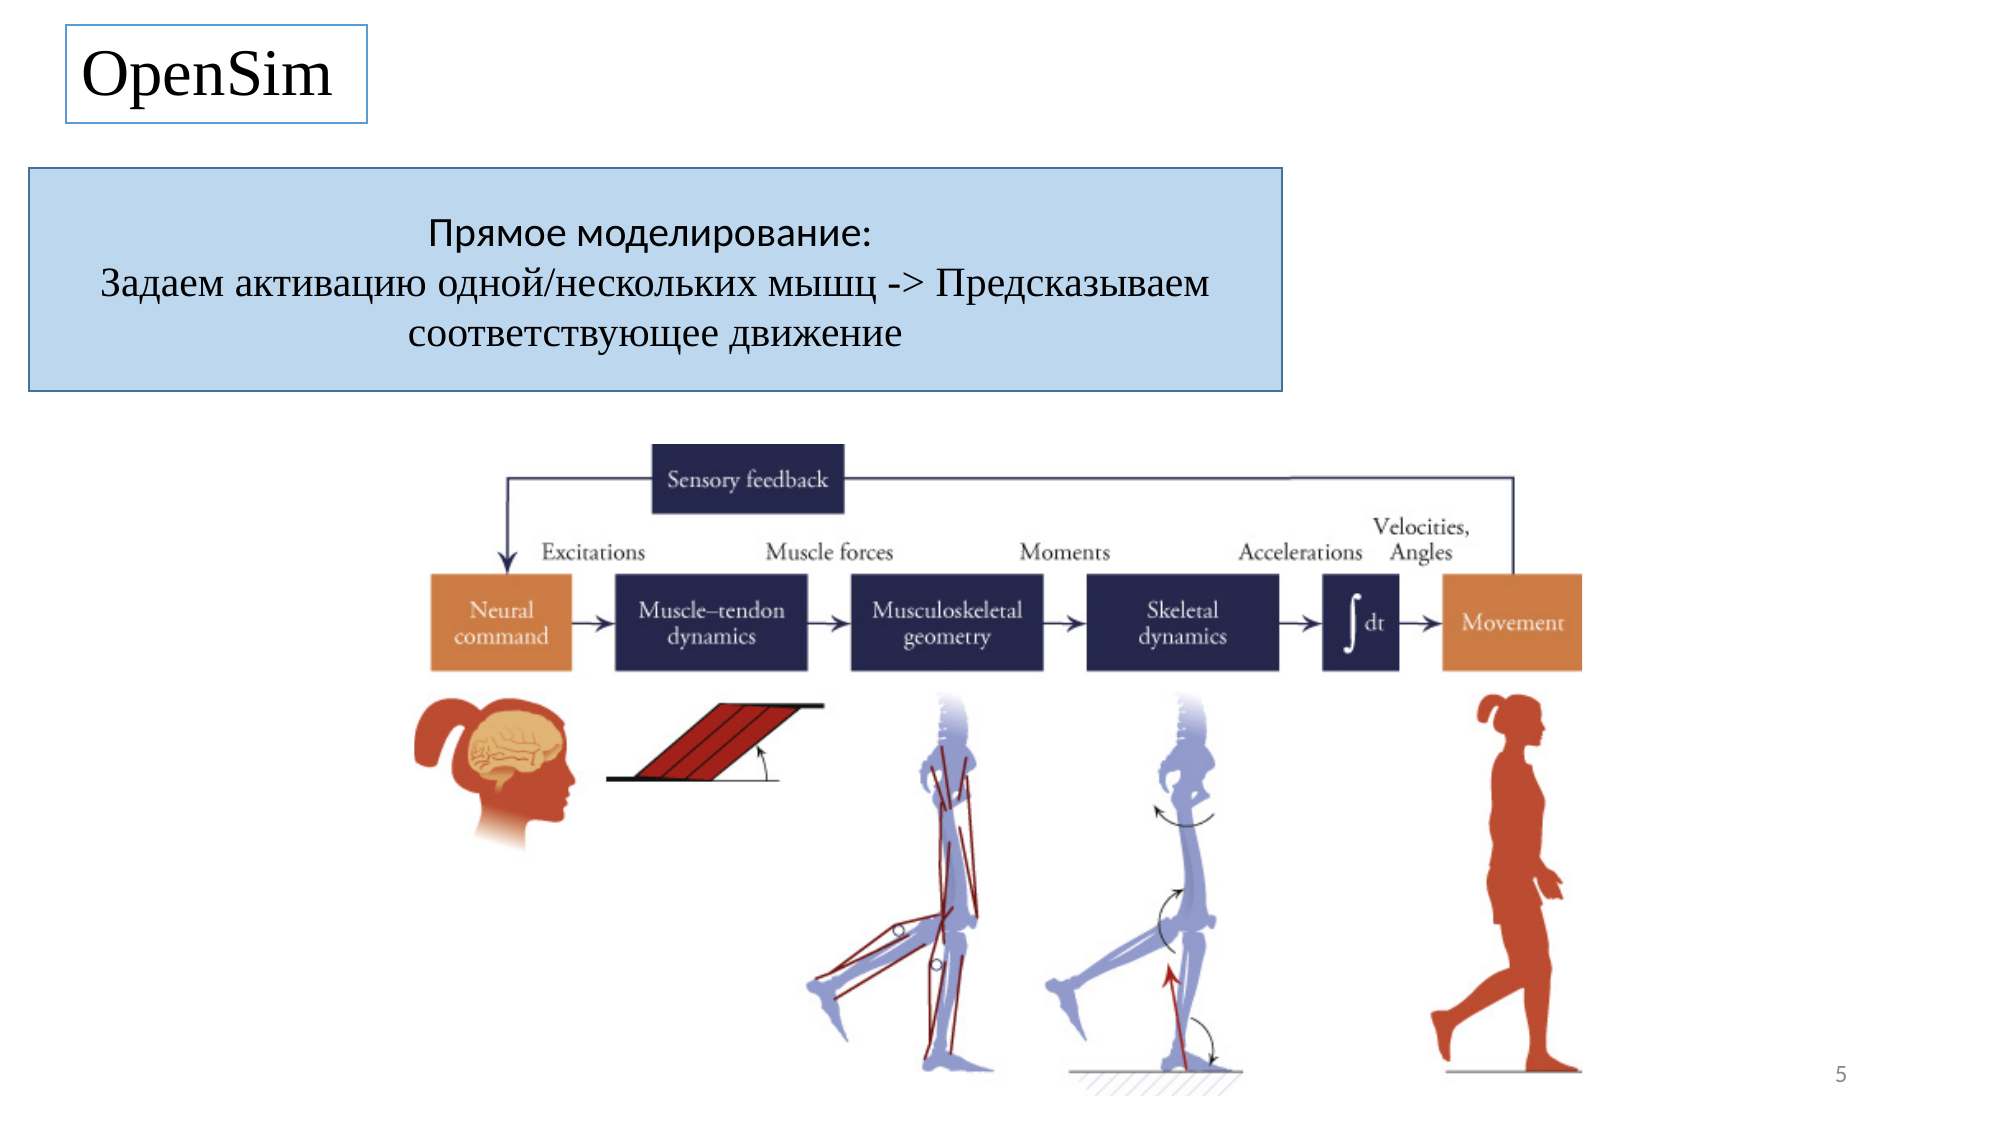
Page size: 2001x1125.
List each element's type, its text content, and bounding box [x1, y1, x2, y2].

slide_number 5 [1412, 1042, 1863, 1103]
title OpenSim [65, 24, 368, 124]
text_box Прямое моделирование: Задаем активацию одной/нескольких мышц -> Предсказываем соответствующее движение [28, 167, 1283, 392]
picture [414, 443, 1583, 1096]
